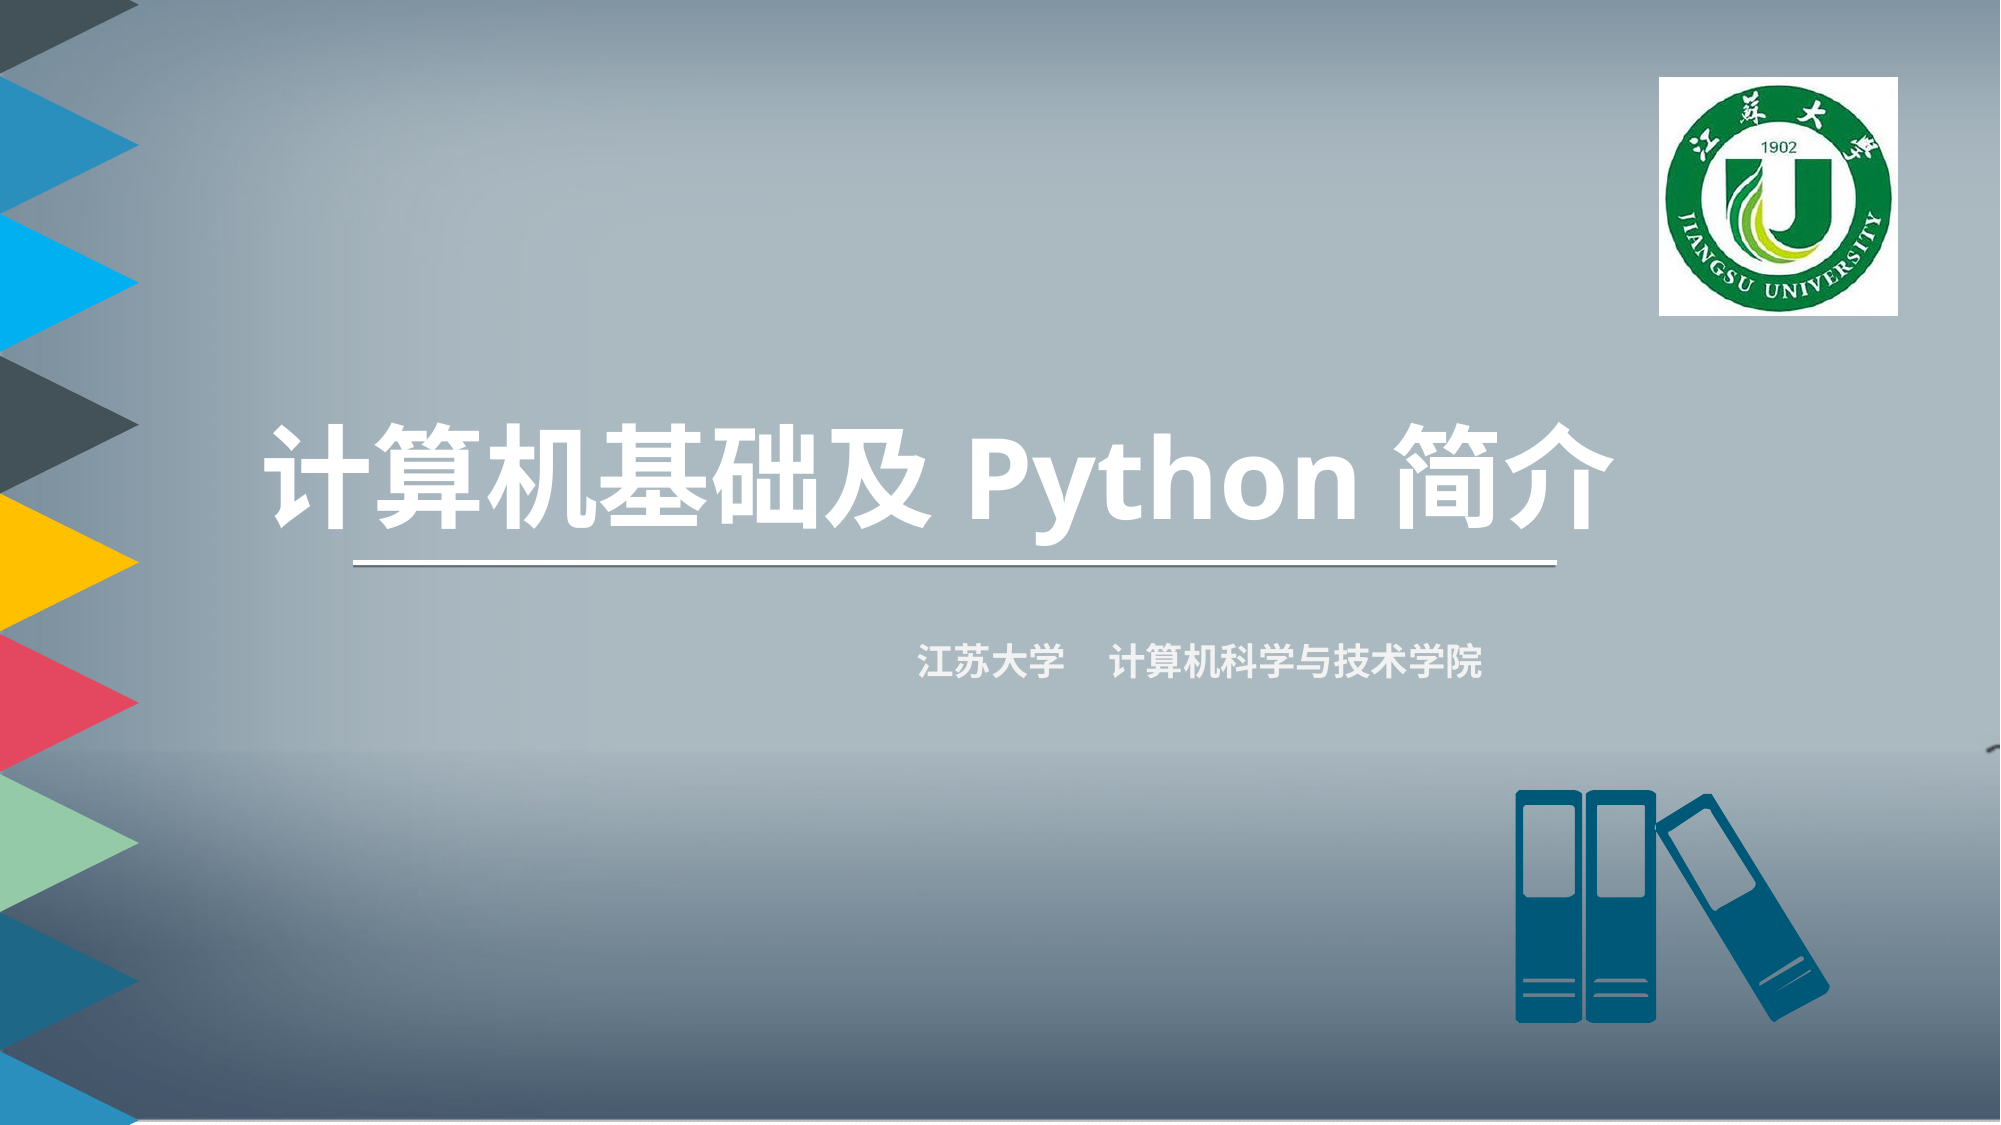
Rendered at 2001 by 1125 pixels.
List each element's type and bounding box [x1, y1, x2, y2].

picture [140, 0, 2000, 1123]
text_box [0, 0, 140, 1125]
